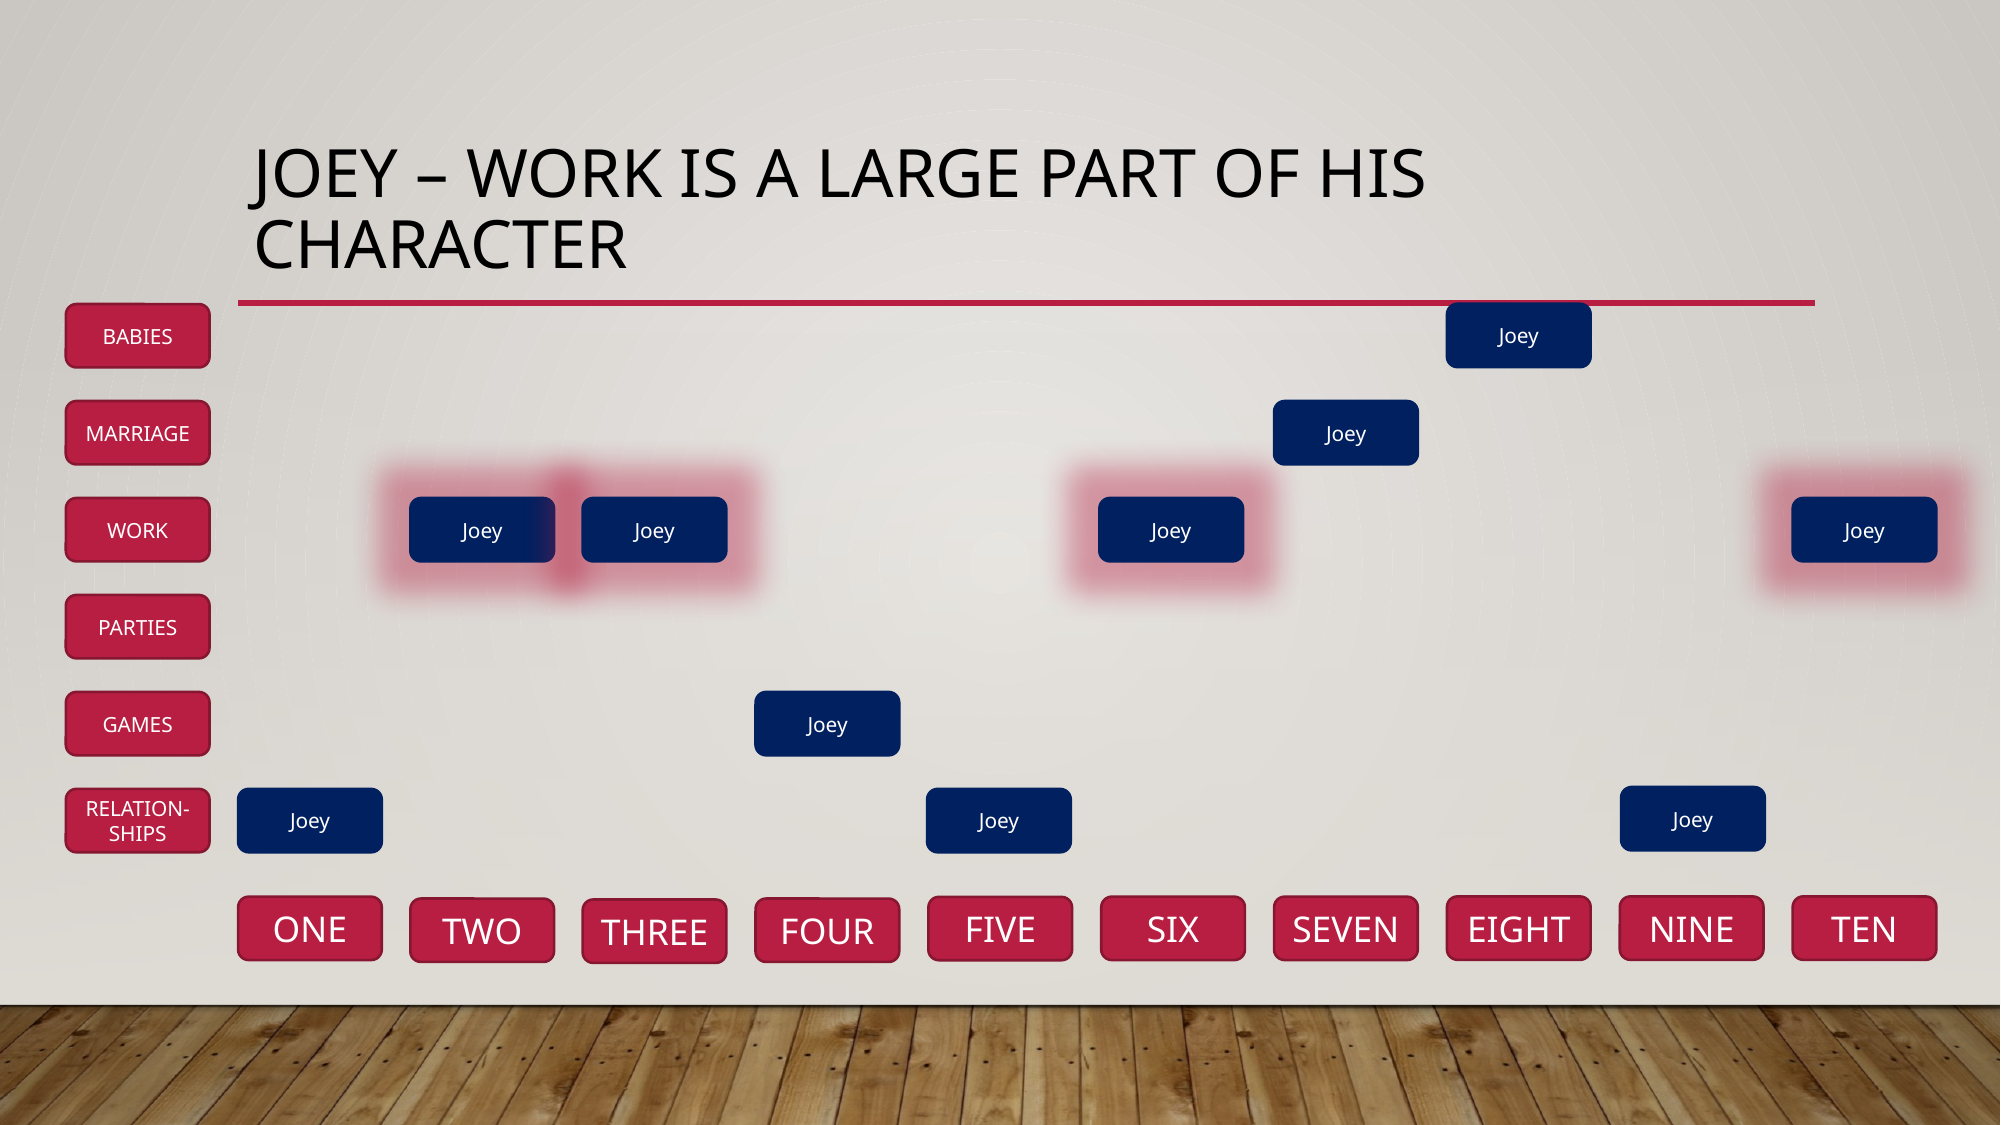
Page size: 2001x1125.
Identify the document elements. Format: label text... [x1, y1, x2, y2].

text_box Joey [1791, 496, 1938, 563]
text_box FIVE [927, 895, 1074, 962]
text_box Joey [236, 787, 384, 854]
text_box Joey [1098, 496, 1245, 563]
text_box GAMES [64, 690, 211, 757]
text_box SEVEN [1272, 895, 1420, 962]
text_box SIX [1099, 895, 1247, 962]
text_box MARRIAGE [64, 399, 211, 466]
text_box Joey [1619, 785, 1767, 852]
text_box Joey [754, 690, 901, 757]
text_box Joey [409, 496, 531, 563]
text_box EIGHT [1445, 895, 1592, 962]
text_box ONE [236, 895, 384, 962]
text_box BABIES [64, 302, 211, 369]
text_box Joey [581, 496, 728, 563]
text_box NINE [1618, 895, 1765, 962]
text_box WORK [64, 496, 211, 563]
text_box Joey [925, 787, 1073, 854]
text_box PARTIES [64, 593, 211, 660]
text_box TEN [1791, 895, 1938, 962]
text_box TWO [409, 897, 556, 964]
picture [0, 1005, 2000, 1125]
text_box Joey [1272, 399, 1420, 466]
title Joey – Work is a large part of his Character [238, 131, 1814, 305]
text_box RELATION-SHIPS [64, 787, 211, 854]
text_box THREE [581, 898, 728, 965]
text_box Joey [1445, 302, 1592, 369]
text_box FOUR [754, 897, 901, 964]
